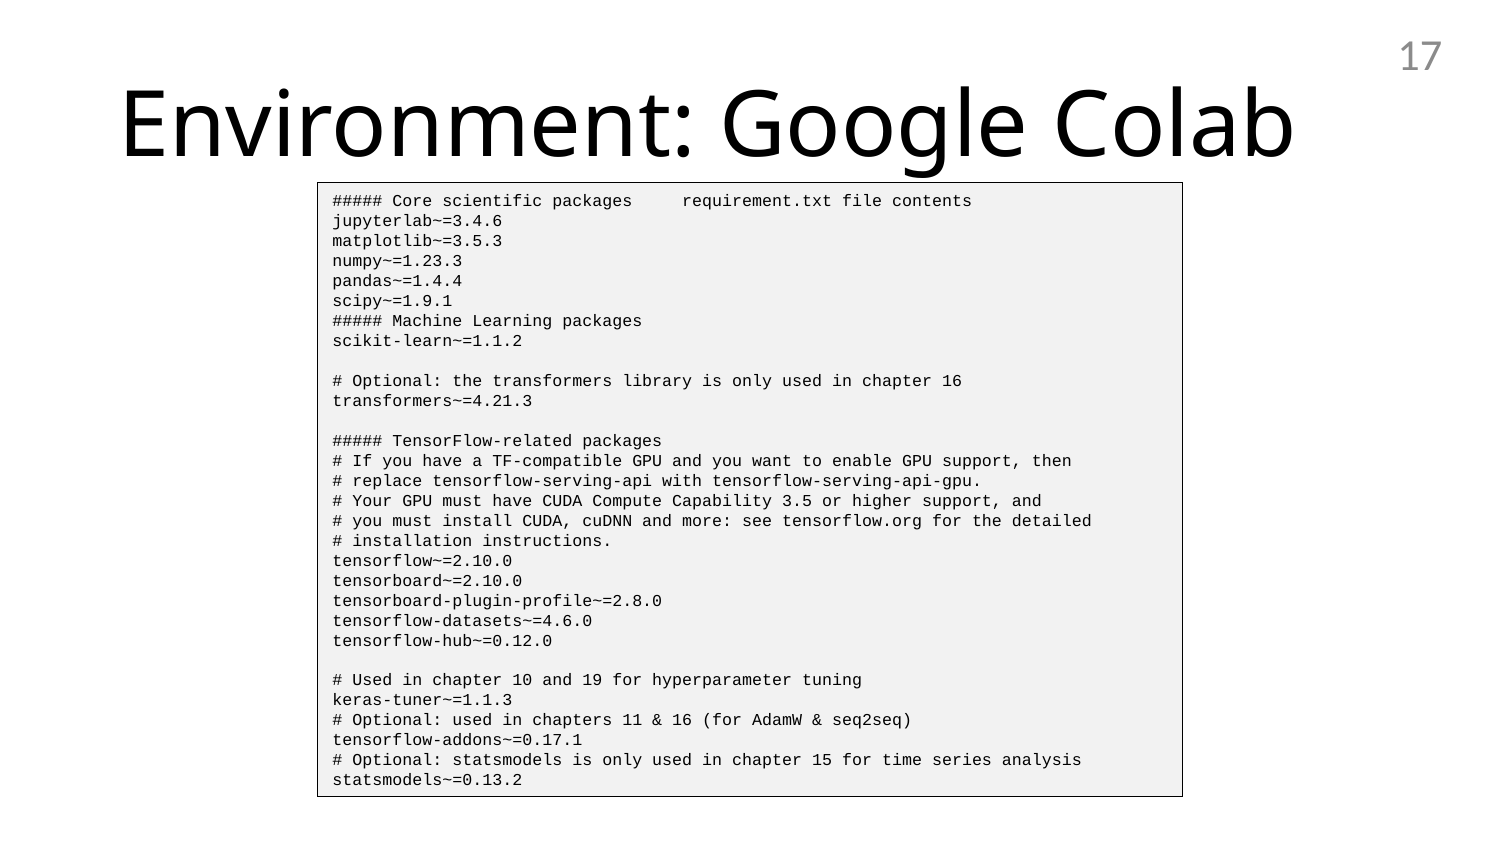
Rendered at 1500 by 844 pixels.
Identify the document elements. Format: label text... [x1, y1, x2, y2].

slide_number 17 [1120, 30, 1458, 76]
title Environment: Google Colab [103, 44, 1397, 208]
text_box ##### Core scientific packages requirement.txt file contents jupyterlab~=3.4.6 matplotlib~=3.5.3 numpy~=1.23.3 pandas~=1.4.4 scipy~=1.9.1 ##### Machine Learning packages scikit-learn~=1.1.2 # Optional: the transformers library is only used in chapter 16 transformers~=4.21.3 ##### TensorFlow-related packages # If you have a TF-compatible GPU and you want to enable GPU support, then # replace tensorflow-serving-api with tensorflow-serving-api-gpu. # Your GPU must have CUDA Compute Capability 3.5 or higher support, and # you must install CUDA, cuDNN and more: see tensorflow.org for the detailed # installation instructions. tensorflow~=2.10.0 tensorboard~=2.10.0 tensorboard-plugin-profile~=2.8.0 tensorflow-datasets~=4.6.0 tensorflow-hub~=0.12.0 # Used in chapter 10 and 19 for hyperparameter tuning keras-tuner~=1.1.3 # Optional: used in chapters 11 & 16 (for AdamW & seq2seq) tensorflow-addons~=0.17.1 # Optional: statsmodels is only used in chapter 15 for time series analysis statsmodels~=0.13.2 [317, 182, 1183, 797]
